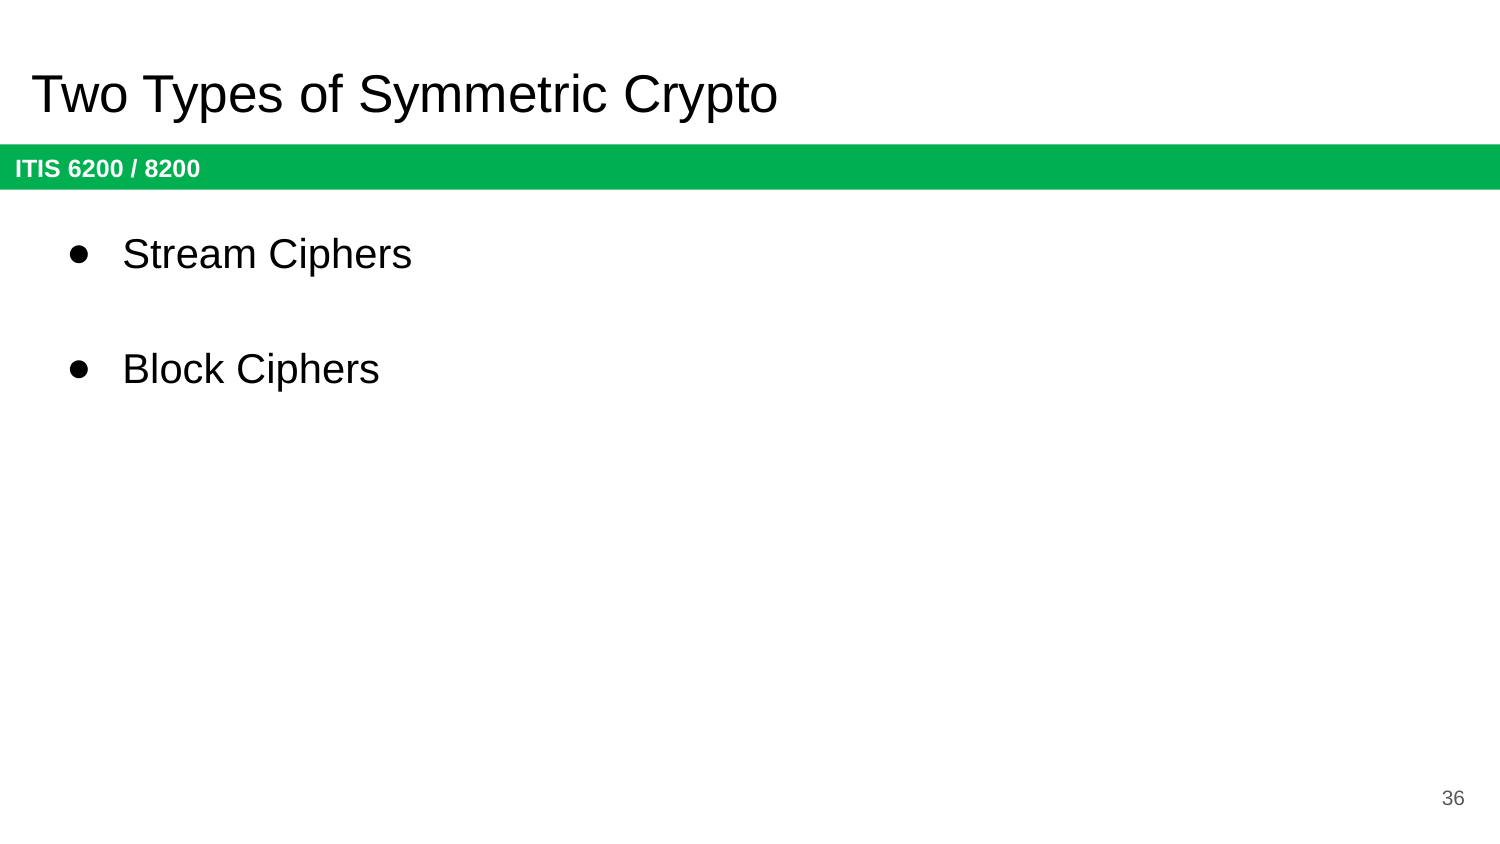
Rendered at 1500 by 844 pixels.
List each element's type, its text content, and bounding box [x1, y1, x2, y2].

slide_number 36 [1389, 764, 1480, 830]
list Stream Ciphers Block Ciphers [32, 204, 1431, 823]
title Two Types of Symmetric Crypto [16, 44, 1415, 139]
